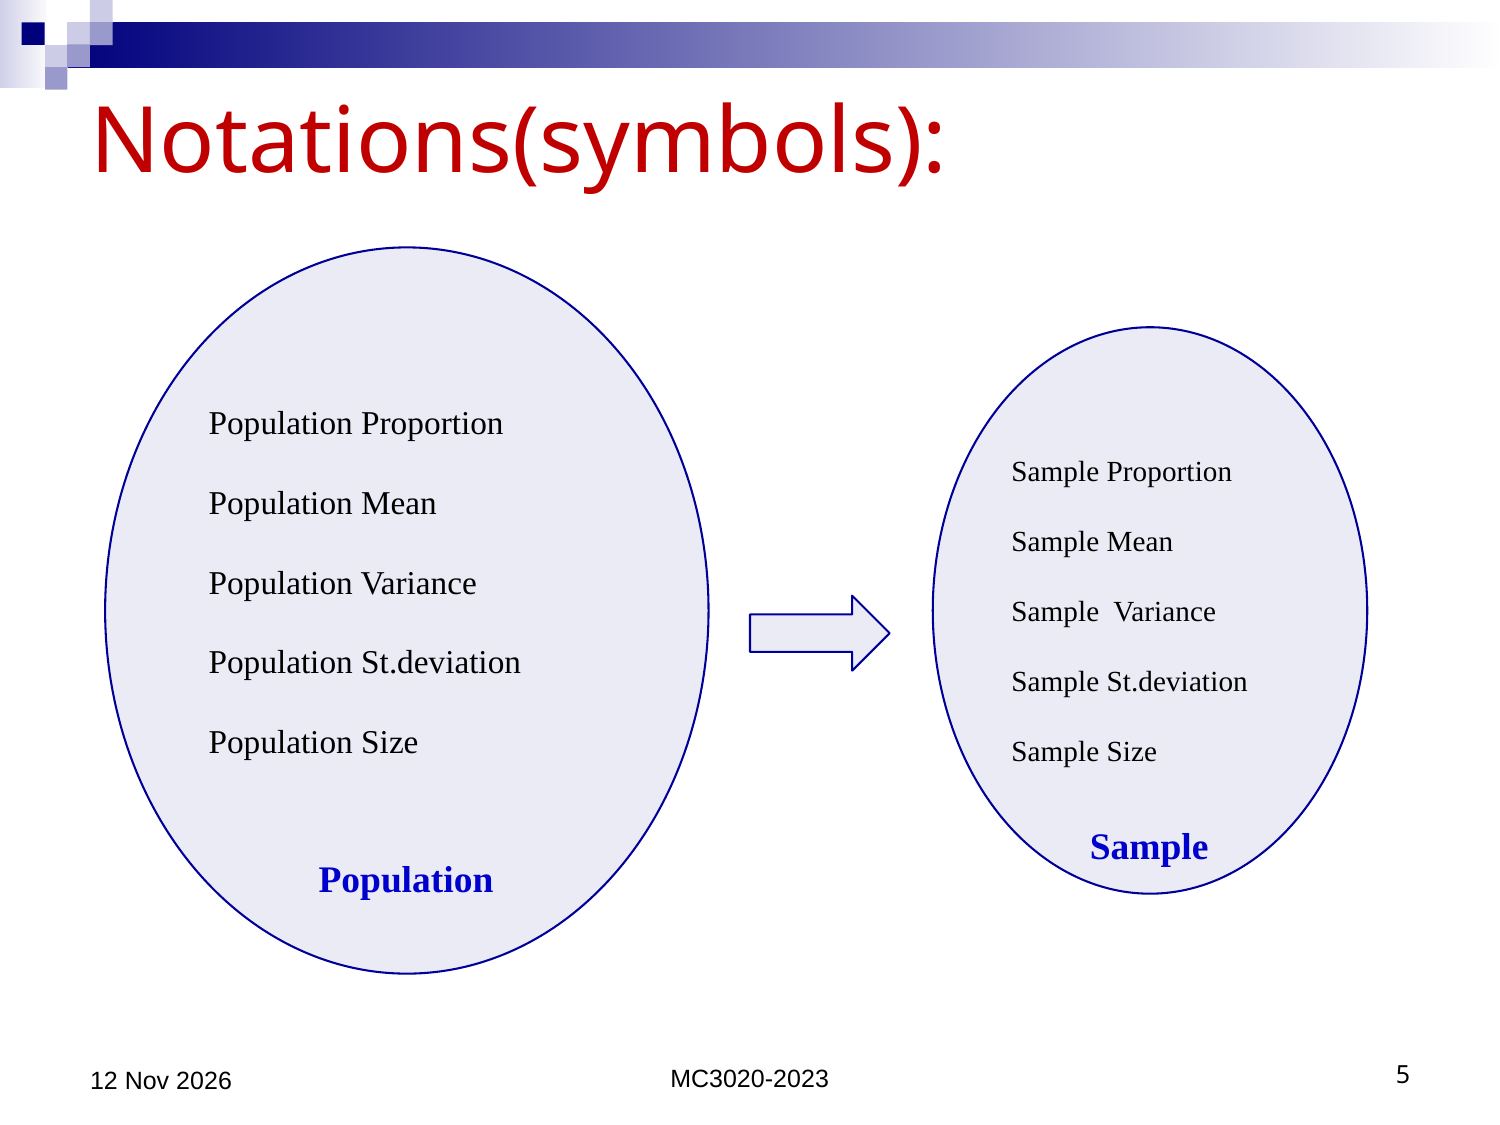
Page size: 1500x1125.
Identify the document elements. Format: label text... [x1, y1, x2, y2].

slide_number 5 [1074, 1025, 1425, 1100]
text_box Population [303, 847, 511, 907]
text_box Sample [1075, 814, 1225, 874]
text_box [750, 595, 890, 671]
title Notations(symbols): [75, 75, 1425, 197]
footer MC3020-2023 [512, 1025, 988, 1100]
slide_number 30-May-23 [75, 1024, 425, 1103]
